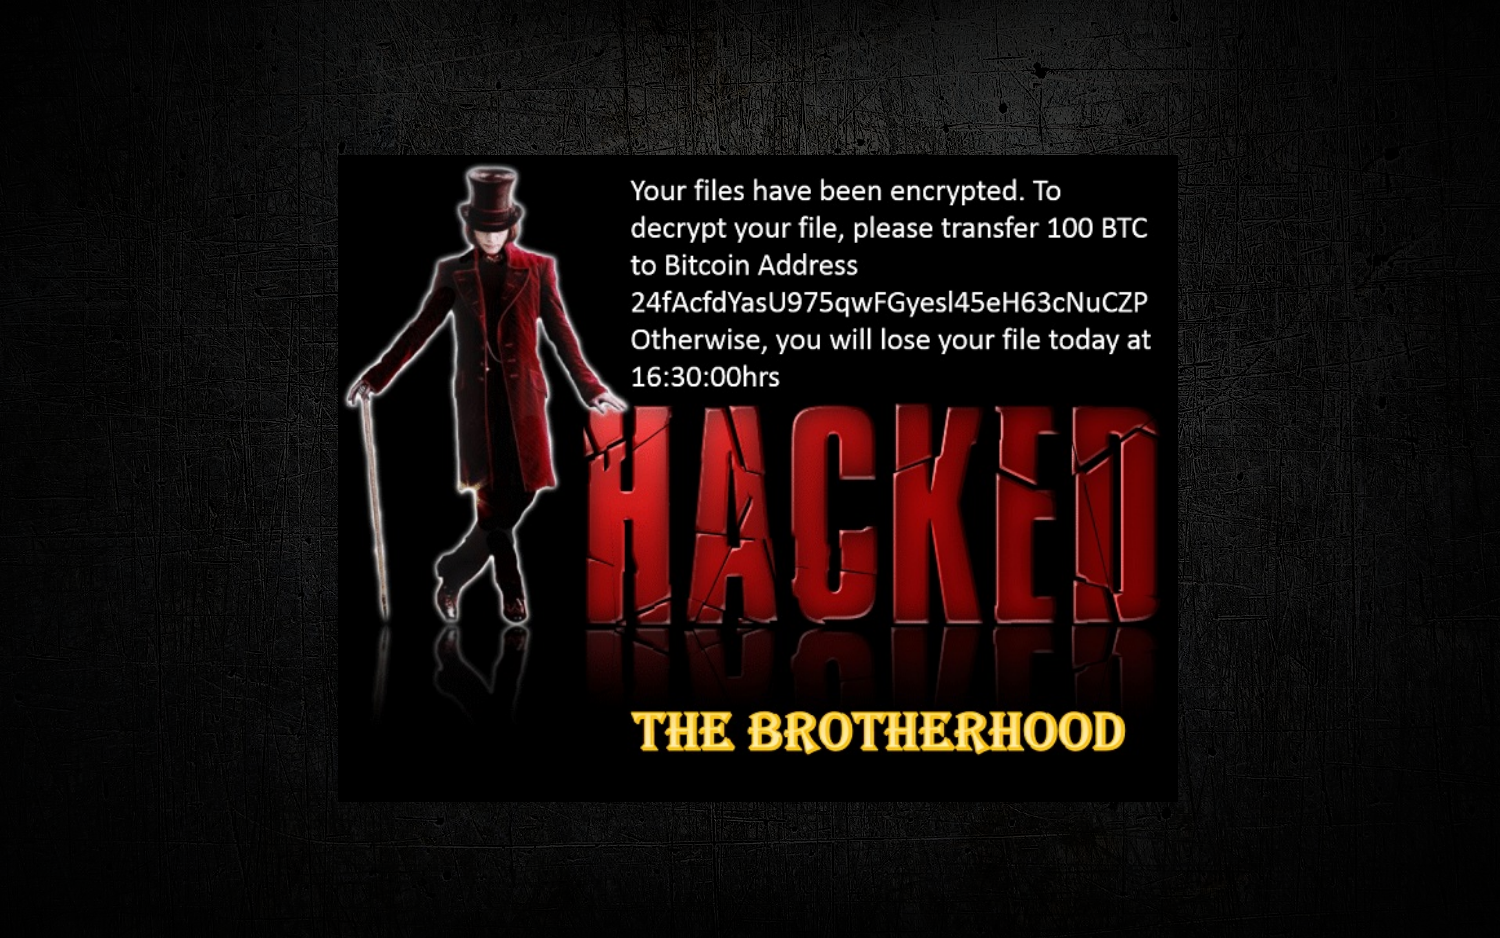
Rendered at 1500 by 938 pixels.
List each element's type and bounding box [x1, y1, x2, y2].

list [338, 155, 1178, 802]
picture [0, 0, 1500, 938]
